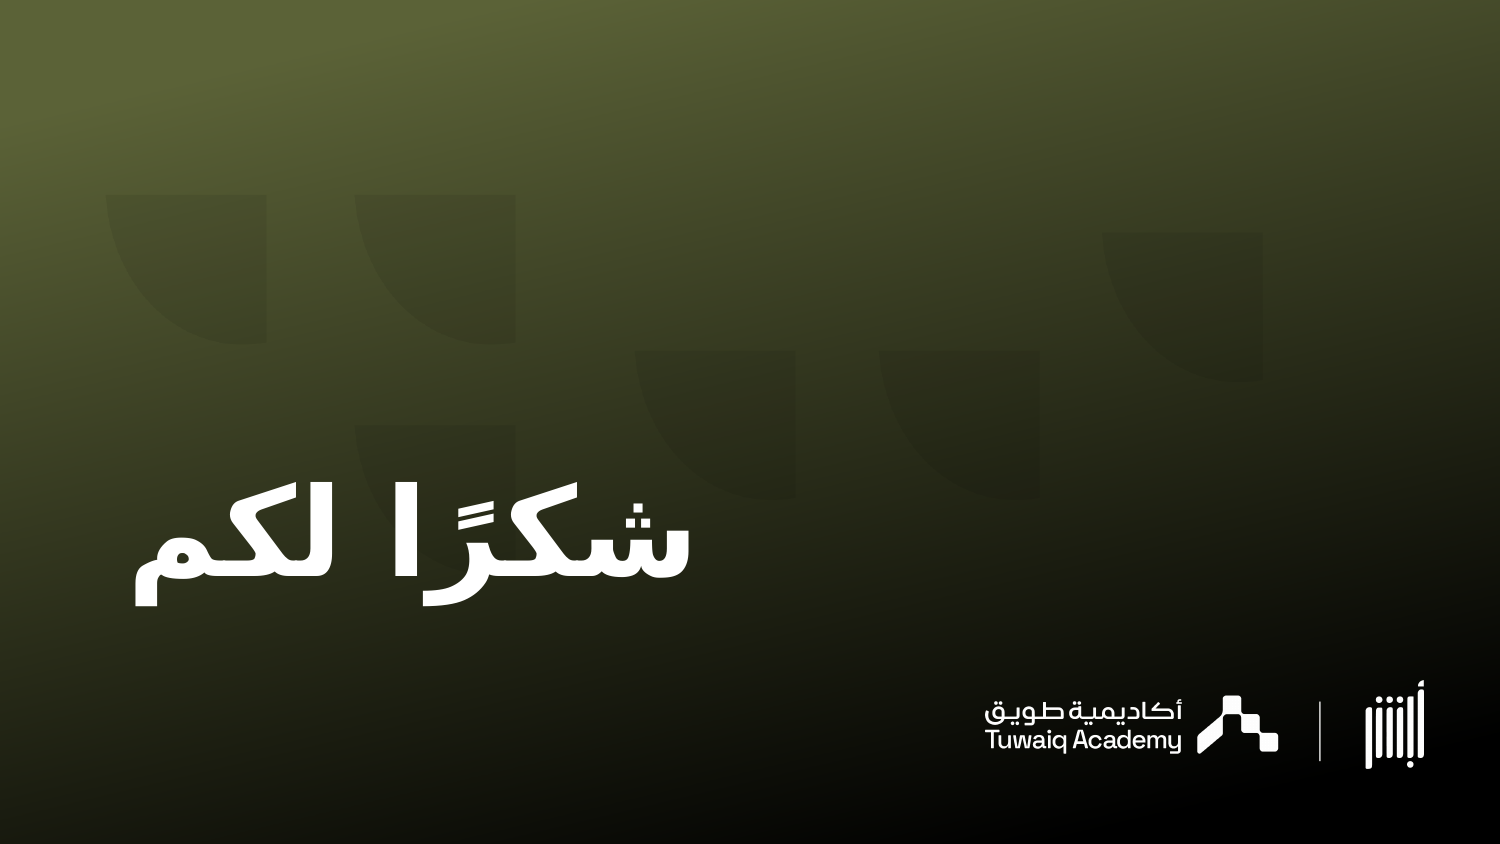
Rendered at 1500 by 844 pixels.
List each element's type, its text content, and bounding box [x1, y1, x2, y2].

text_box شكرًا لكم [111, 258, 829, 618]
picture [0, 0, 1500, 844]
